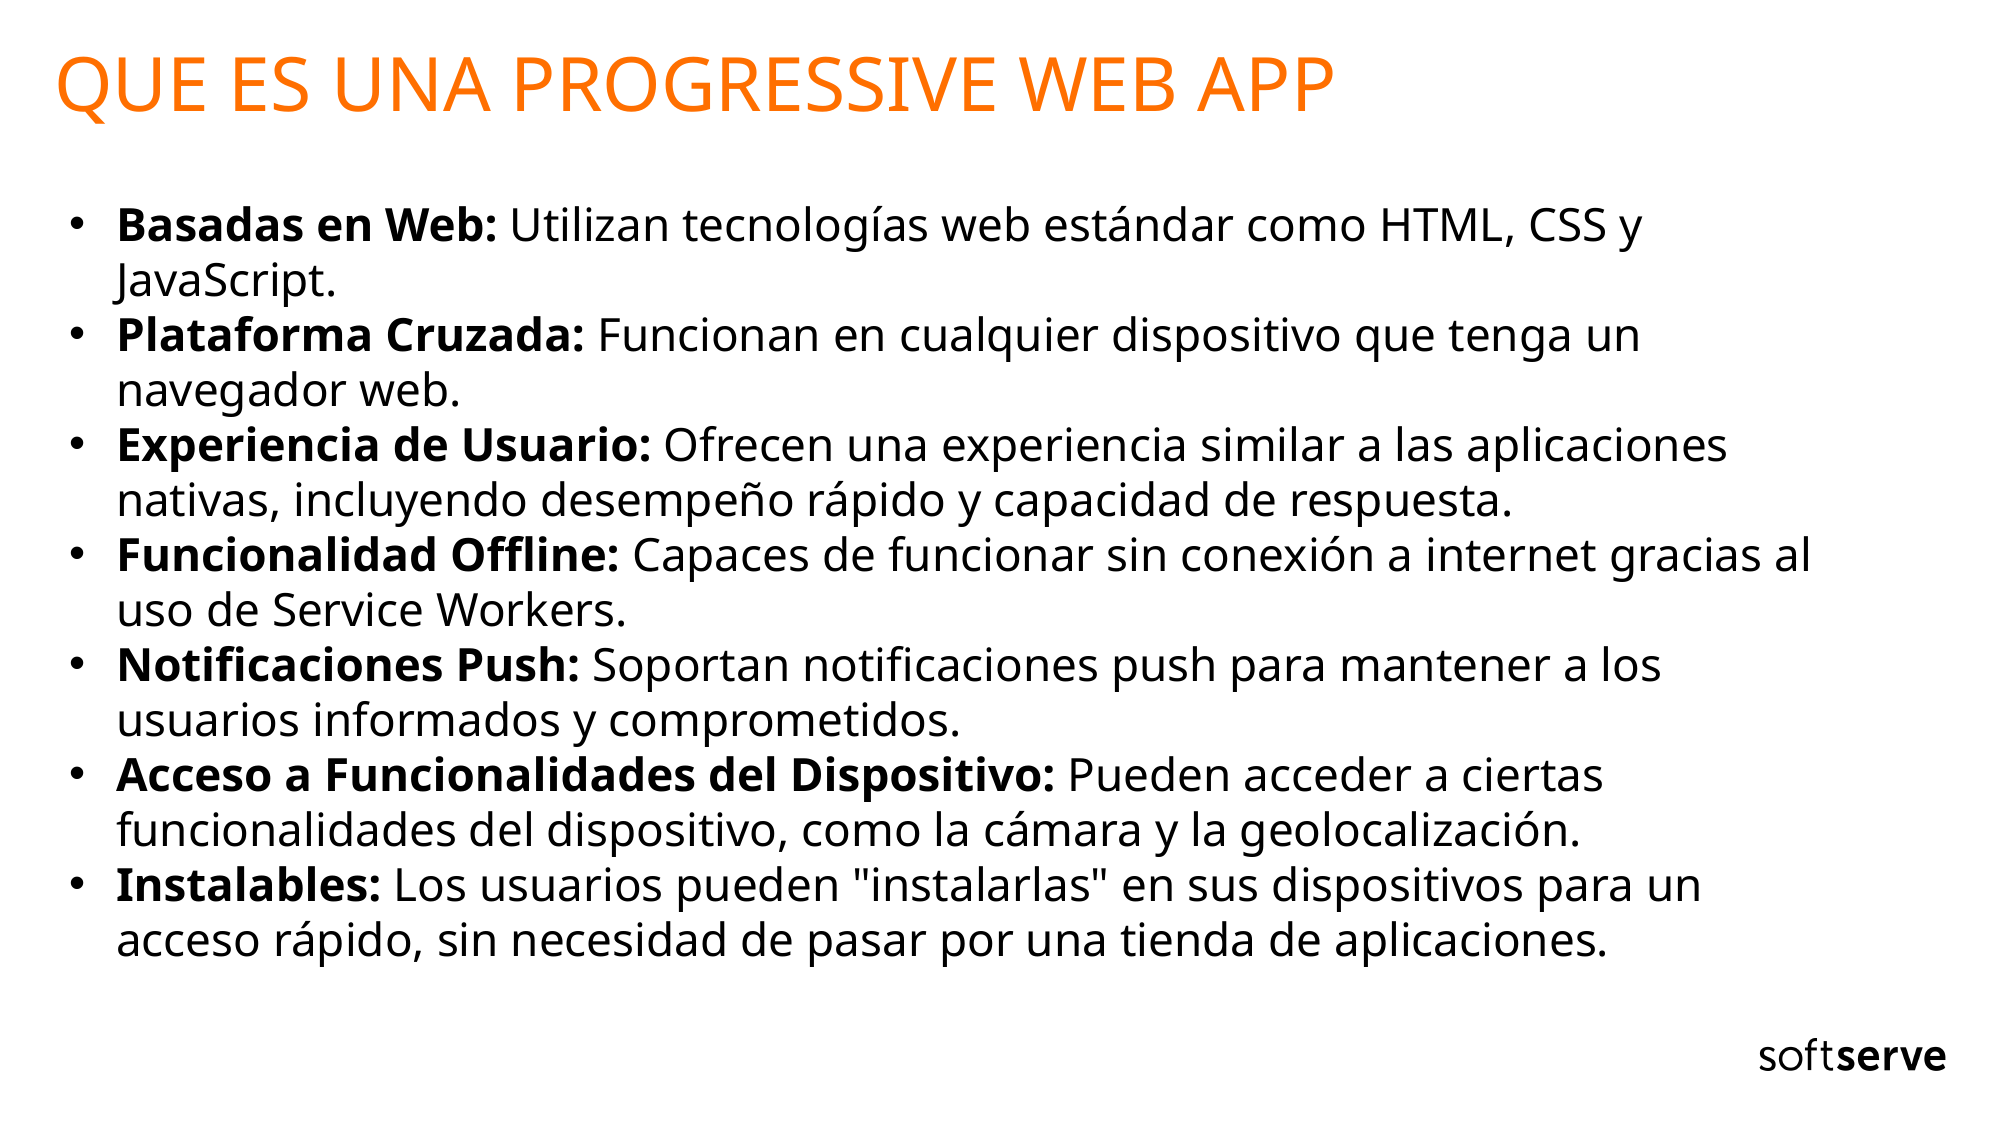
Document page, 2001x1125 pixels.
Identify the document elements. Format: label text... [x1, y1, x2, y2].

text_box Basadas en Web: Utilizan tecnologías web estándar como HTML, CSS y JavaScript. Plataforma Cruzada: Funcionan en cualquier dispositivo que tenga un navegador web. Experiencia de Usuario: Ofrecen una experiencia similar a las aplicaciones nativas, incluyendo desempeño rápido y capacidad de respuesta. Funcionalidad Offline: Capaces de funcionar sin conexión a internet gracias al uso de Service Workers. Notificaciones Push: Soportan notificaciones push para mantener a los usuarios informados y comprometidos. Acceso a Funcionalidades del Dispositivo: Pueden acceder a ciertas funcionalidades del dispositivo, como la cámara y la geolocalización. Instalables: Los usuarios pueden "instalarlas" en sus dispositivos para un acceso rápido, sin necesidad de pasar por una tienda de aplicaciones. [54, 188, 1863, 973]
picture [1759, 1038, 1946, 1071]
title Que es una Progressive web app [54, 53, 1939, 147]
